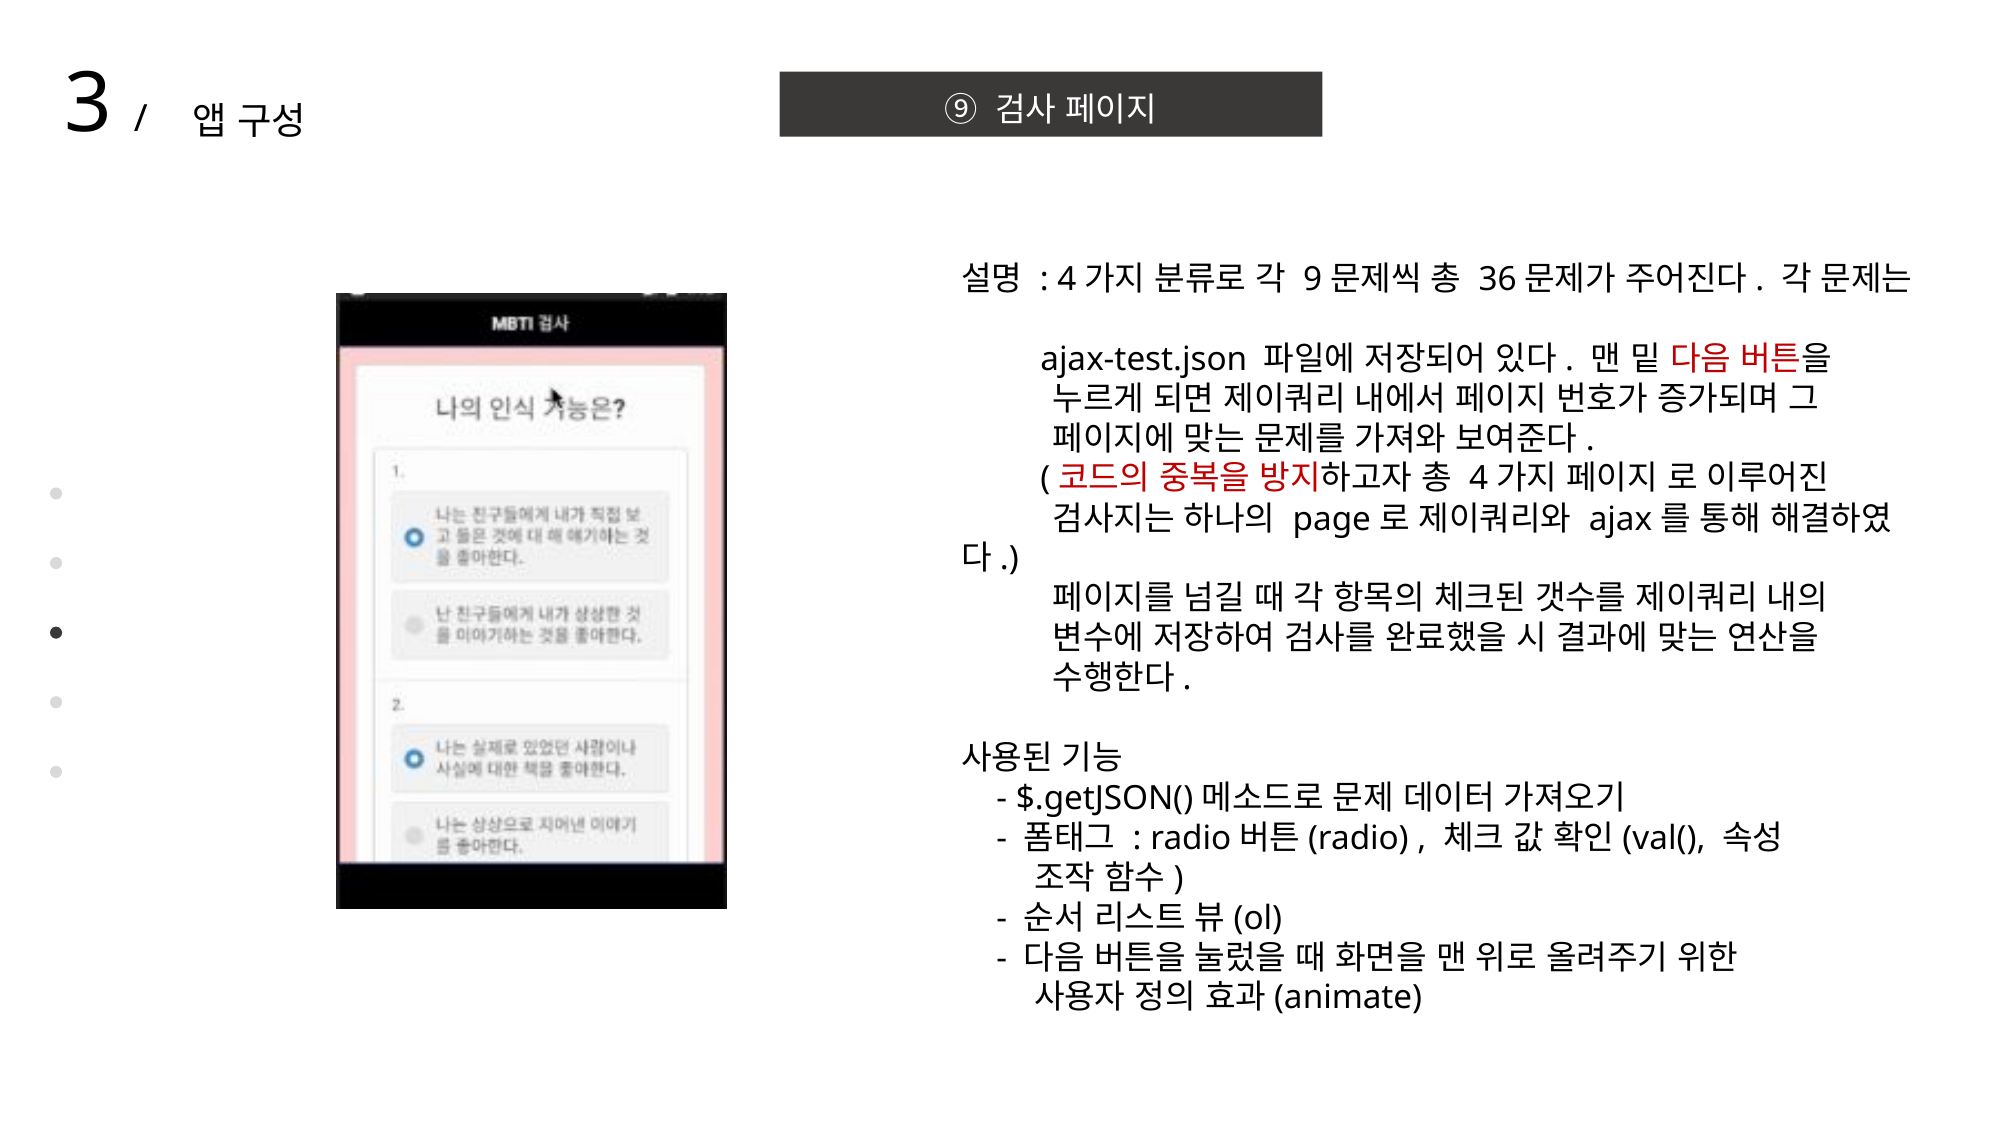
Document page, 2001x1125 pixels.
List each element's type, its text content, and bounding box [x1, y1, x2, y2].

text_box 앱 구성 [177, 89, 322, 149]
text_box [48, 695, 64, 710]
text_box [48, 555, 64, 571]
text_box 설명 : 4가지 분류로 각 9문제씩 총 36문제가 주어진다. 각 문제는 ajax-test.json 파일에 저장되어 있다. 맨 밑 다음 버튼을 누르게 되면 제이쿼리 내에서 페이지 번호가 증가되며 그 페이지에 맞는 문제를 가져와 보여준다. (코드의 중복을 방지하고자 총 4가지 페이지 로 이루어진 검사지는 하나의 page로 제이쿼리와 ajax를 통해 해결하였다.) 페이지를 넘길 때 각 항목의 체크된 갯수를 제이쿼리 내의 변수에 저장하여 검사를 완료했을 시 결과에 맞는 연산을 수행한다. 사용된 기능 - $.getJSON()메소드로 문제 데이터 가져오기 - 폼태그 : radio버튼(radio) , 체크 값 확인(val(), 속성 조작 함수) - 순서 리스트 뷰(ol) - 다음 버튼을 눌렀을 때 화면을 맨 위로 올려주기 위한 사용자 정의 효과(animate) [946, 249, 1953, 1023]
text_box [48, 764, 64, 780]
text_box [779, 60, 1323, 137]
text_box [48, 486, 64, 501]
picture [335, 293, 727, 909]
text_box 3 / [50, 40, 226, 156]
text_box [48, 625, 64, 640]
